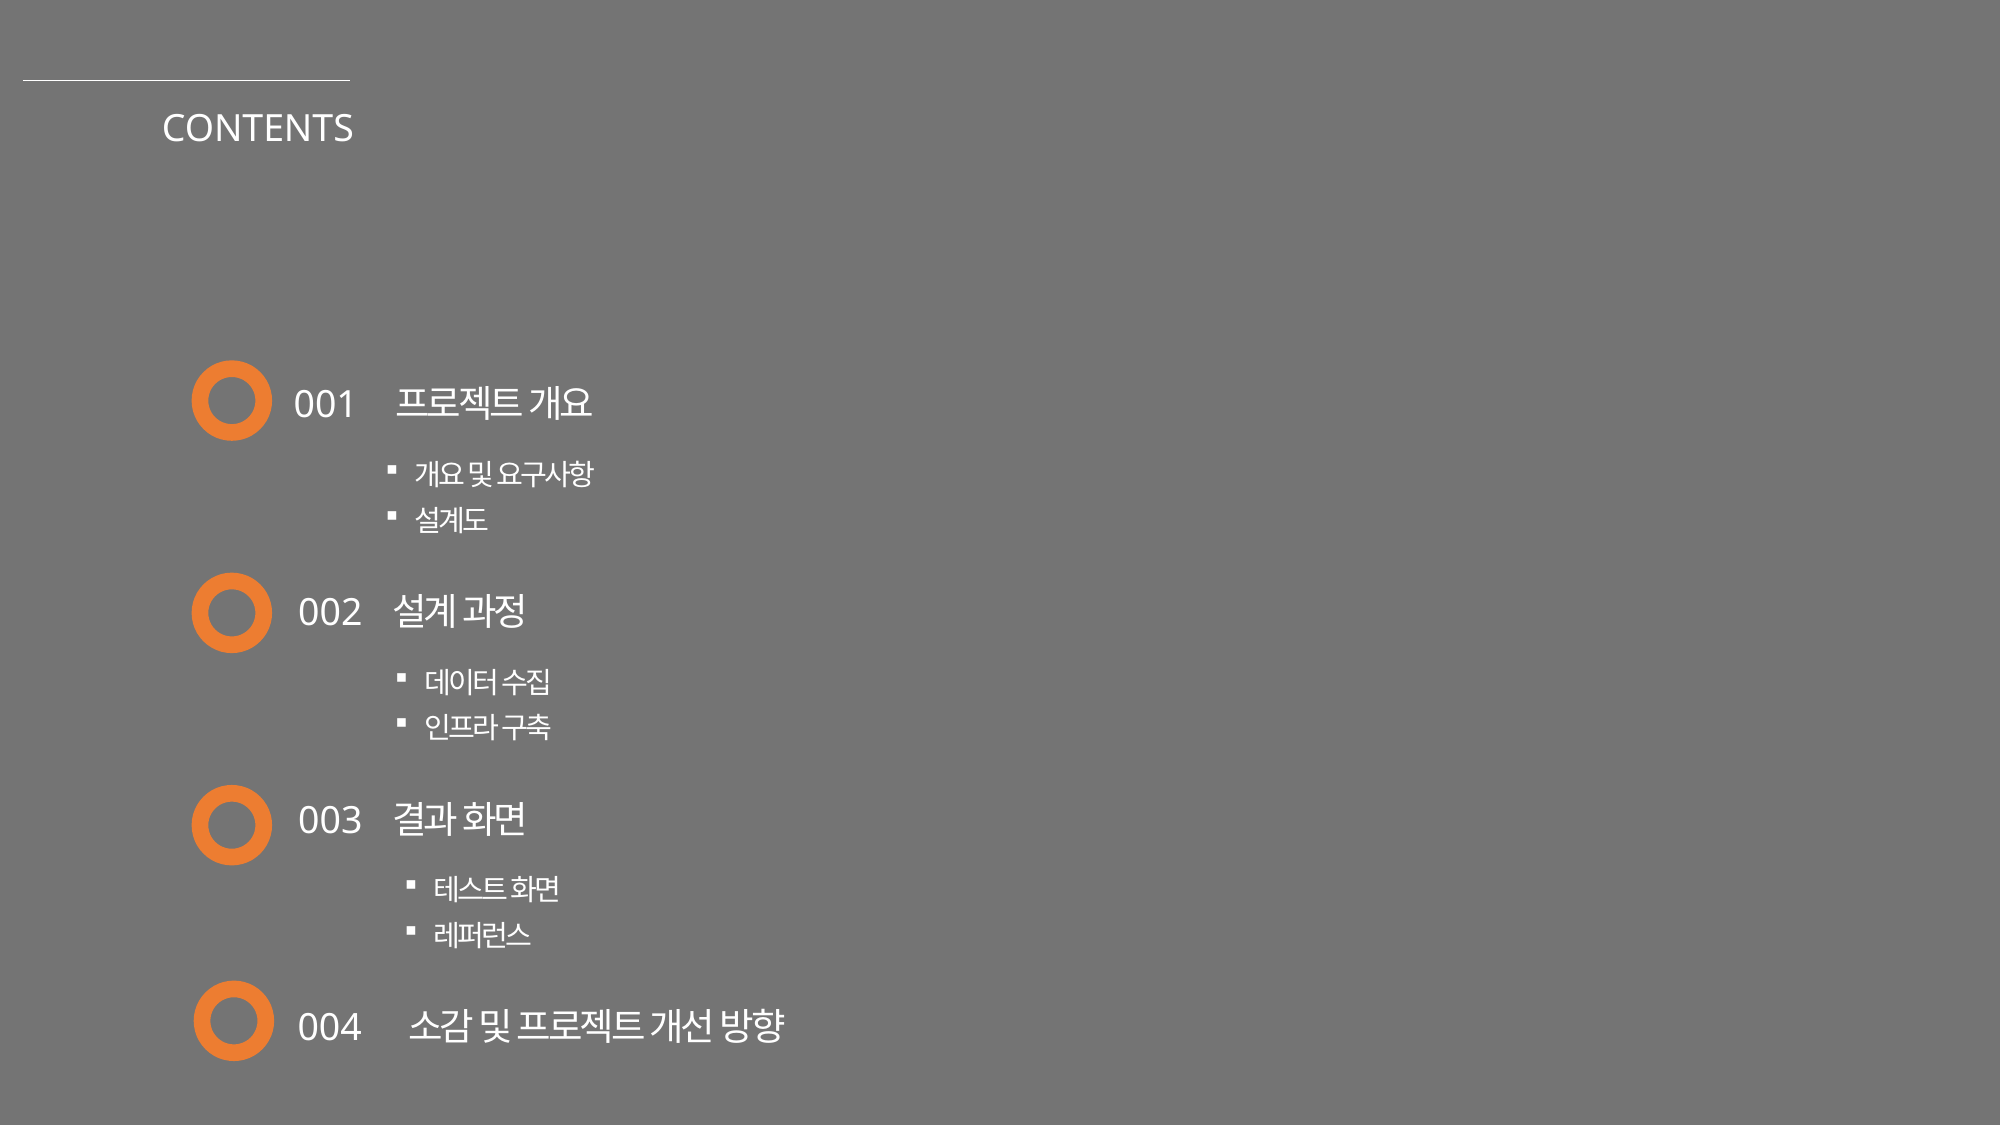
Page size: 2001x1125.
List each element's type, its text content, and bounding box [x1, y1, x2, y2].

text_box 프로젝트 개요 [380, 372, 610, 433]
text_box 004 [282, 995, 377, 1056]
text_box 소감 및 프로젝트 개선 방향 [393, 995, 801, 1056]
text_box 설계 과정 [377, 580, 544, 641]
text_box [0, 0, 2000, 1125]
text_box 결과 화면 [377, 788, 544, 848]
text_box 001 [278, 372, 373, 433]
text_box [198, 792, 265, 859]
text_box CONTENTS [147, 96, 369, 157]
text_box [198, 367, 265, 434]
text_box [198, 579, 265, 646]
text_box 002 [283, 580, 377, 641]
text_box 003 [283, 788, 377, 848]
text_box 데이터 수집 인프라 구축 [380, 646, 961, 752]
text_box [200, 987, 267, 1054]
text_box 개요 및 요구사항 설계도 [370, 438, 952, 545]
text_box 테스트 화면 레퍼런스 [389, 853, 971, 960]
